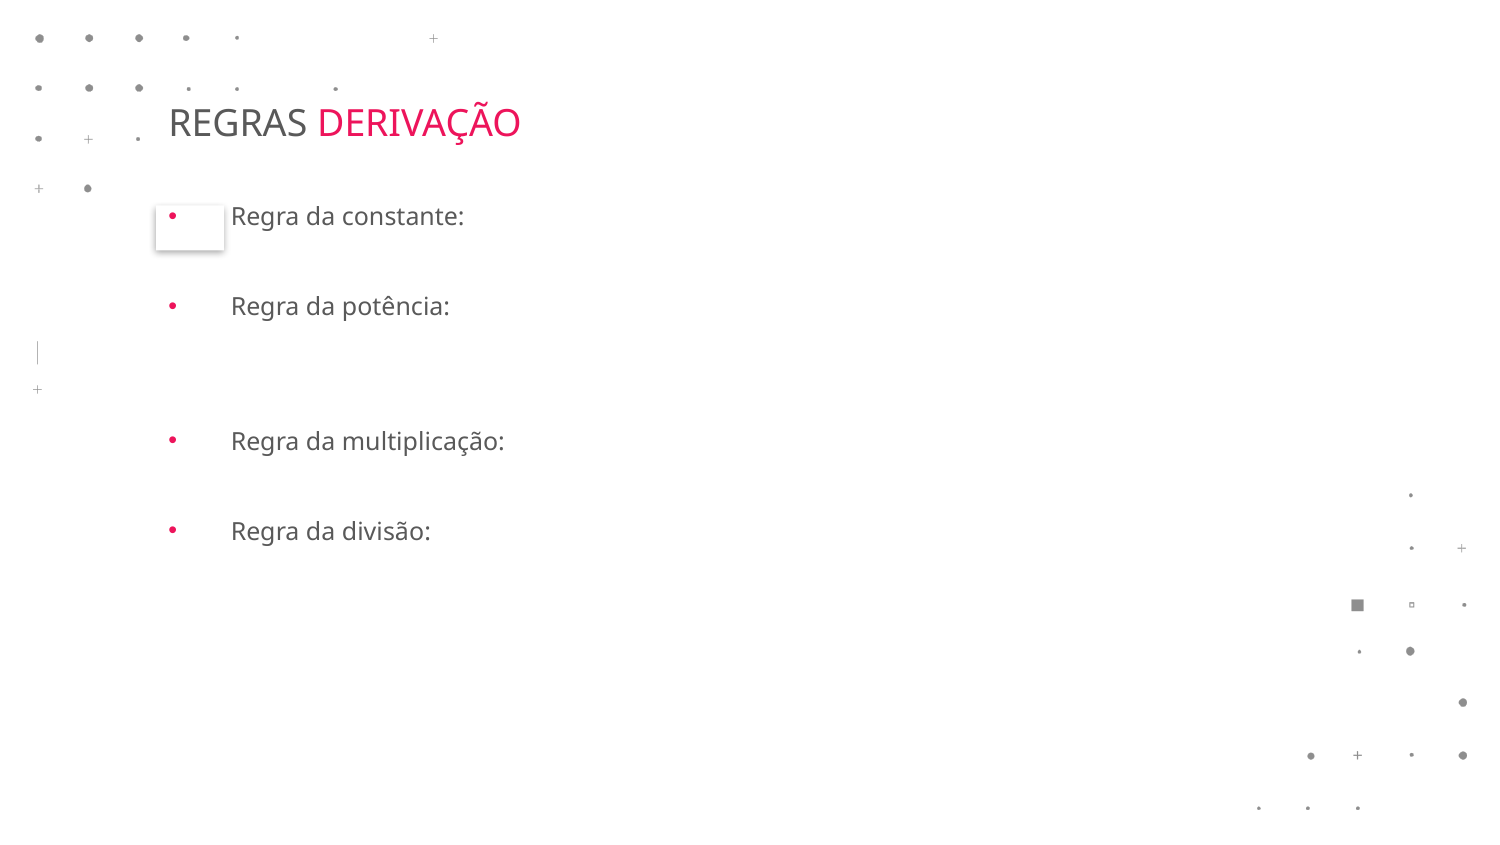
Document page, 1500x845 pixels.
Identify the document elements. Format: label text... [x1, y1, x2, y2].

text_box REGRAS DERIVAÇÃO [153, 91, 1026, 151]
picture [33, 34, 1467, 810]
